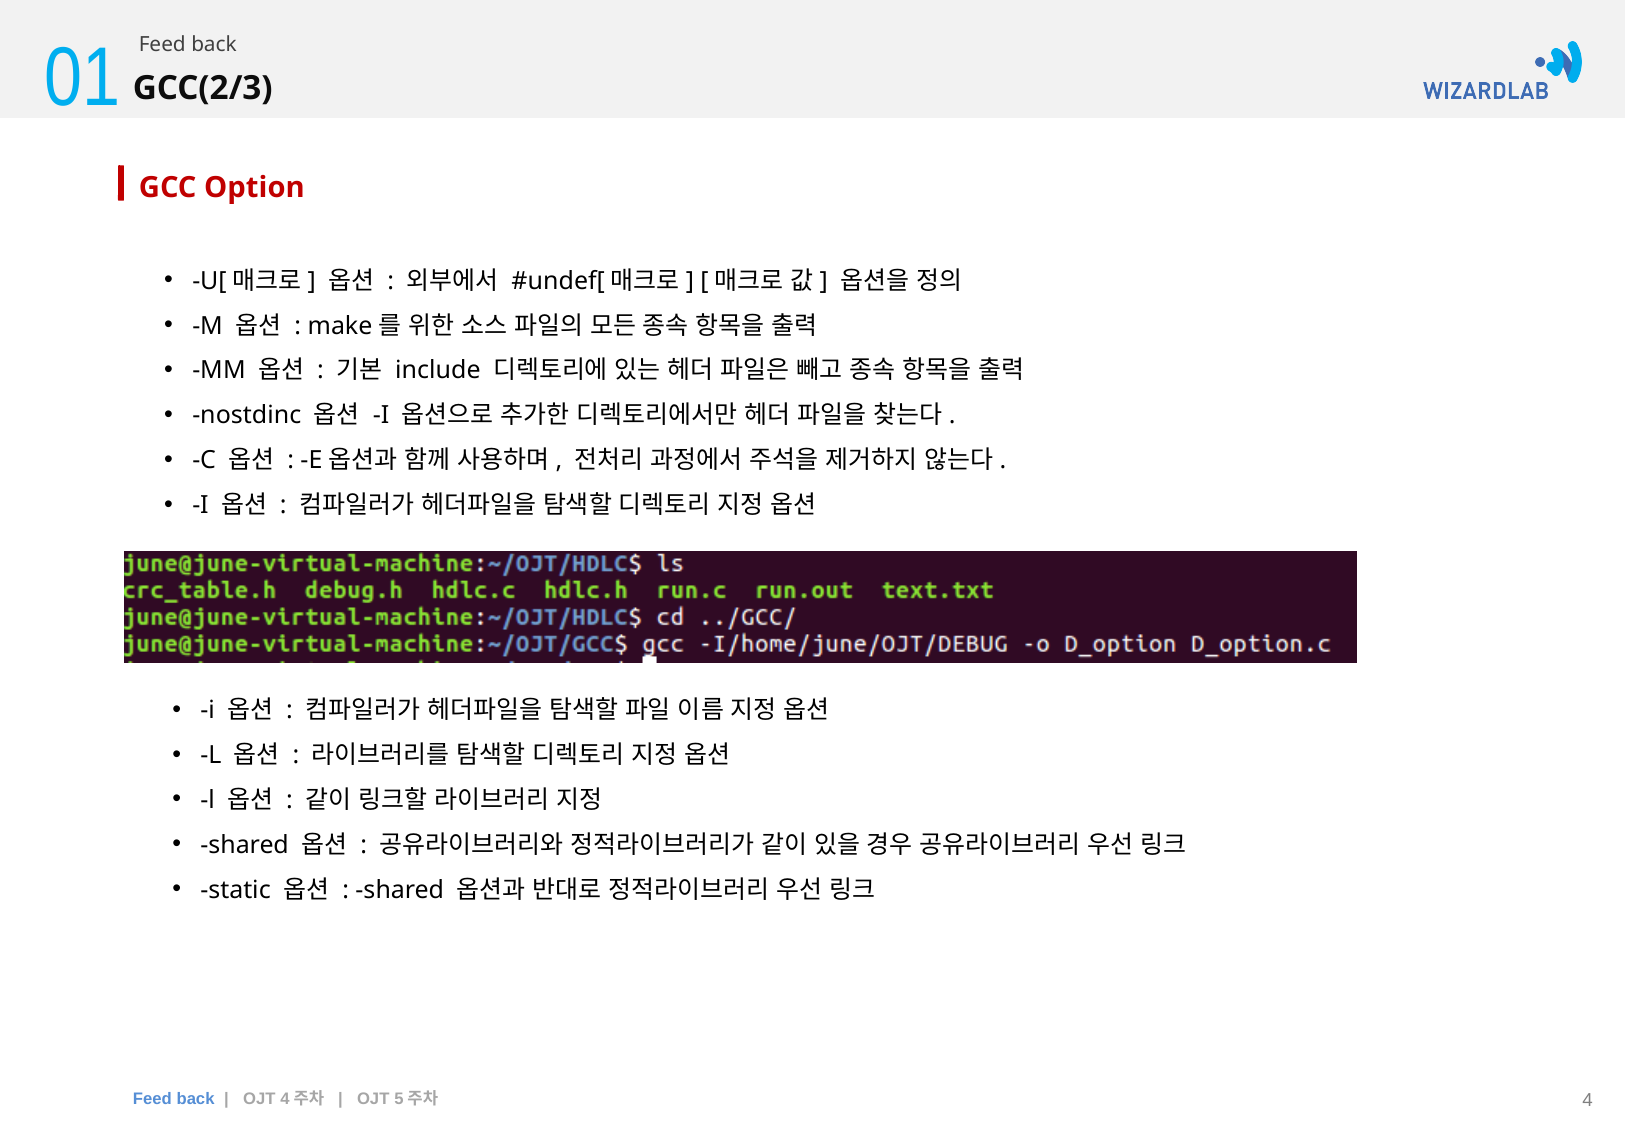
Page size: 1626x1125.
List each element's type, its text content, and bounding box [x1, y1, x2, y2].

text_box -i 옵션 : 컴파일러가 헤더파일을 탐색할 파일 이름 지정 옵션 -L 옵션 : 라이브러리를 탐색할 디렉토리 지정 옵션 -l 옵션 : 같이 링크할 라이브러리 지정 -shared 옵션 : 공유라이브러리와 정적라이브러리가 같이 있을 경우 공유라이브러리 우선 링크 -static 옵션 : -shared 옵션과 반대로 정적라이브러리 우선 링크 [157, 672, 1203, 911]
picture [1576, 41, 1582, 52]
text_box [117, 165, 597, 210]
text_box Feed back | OJT 4주차 | OJT 5주차 [118, 1080, 1625, 1116]
text_box -U[매크로] 옵션 : 외부에서 #undef[매크로] [매크로 값] 옵션을 정의 -M 옵션 : make를 위한 소스 파일의 모든 종속 항목을 출력 -MM 옵션 : 기본 include 디렉토리에 있는 헤더 파일은 빼고 종속 항목을 출력 -nostdinc 옵션 -I 옵션으로 추가한 디렉토리에서만 헤더 파일을 찾는다. -C 옵션 : -E옵션과 함께 사용하며, 전처리 과정에서 주석을 제거하지 않는다. -I 옵션 : 컴파일러가 헤더파일을 탐색할 디렉토리 지정 옵션 [149, 241, 1041, 526]
picture [1577, 72, 1582, 83]
picture [123, 551, 1358, 663]
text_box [29, 11, 1005, 134]
picture [1423, 41, 1571, 99]
